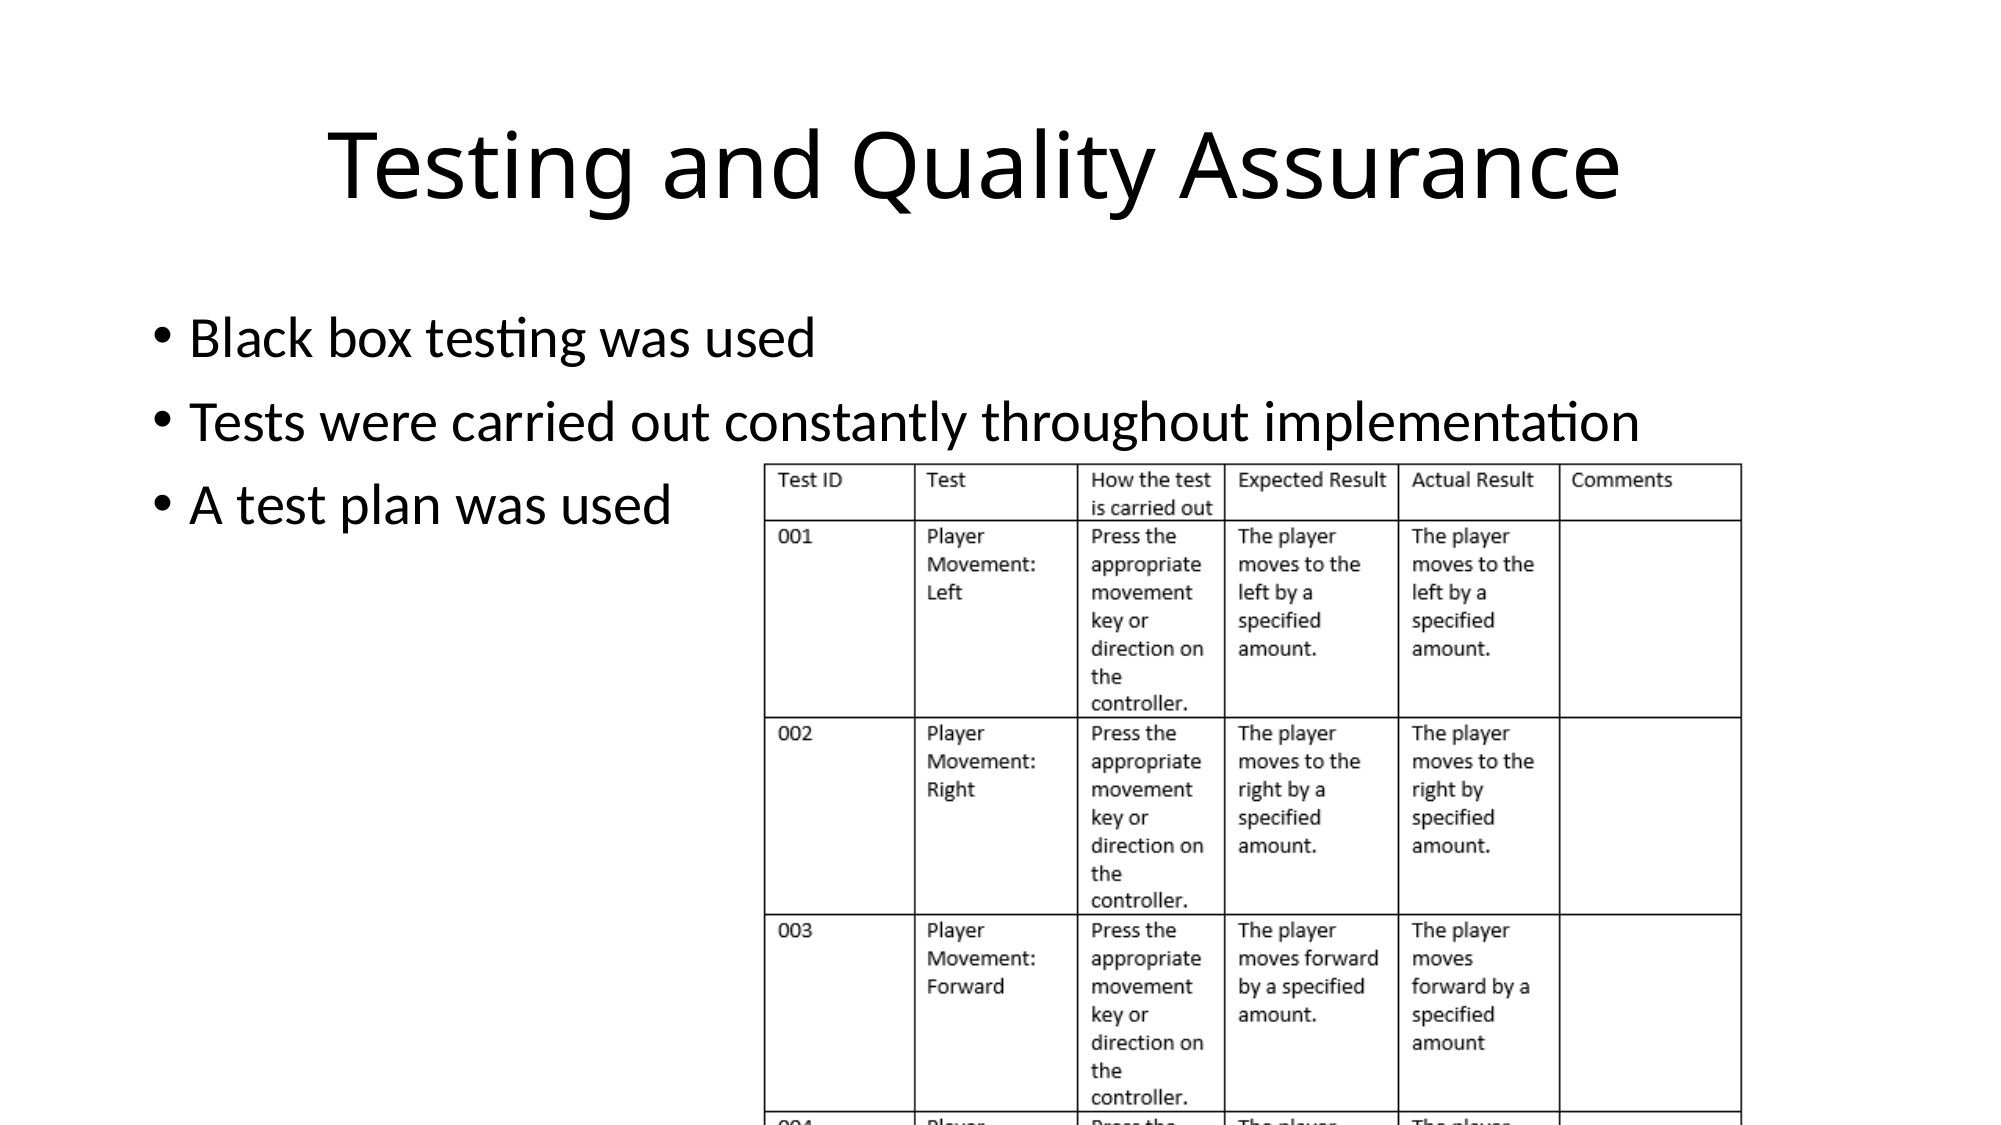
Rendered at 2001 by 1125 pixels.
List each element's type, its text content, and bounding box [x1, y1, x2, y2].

picture [761, 459, 1747, 1125]
title Testing and Quality Assurance [137, 59, 1863, 278]
list Black box testing was used Tests were carried out constantly throughout implementation A test plan was used [137, 299, 1863, 1014]
